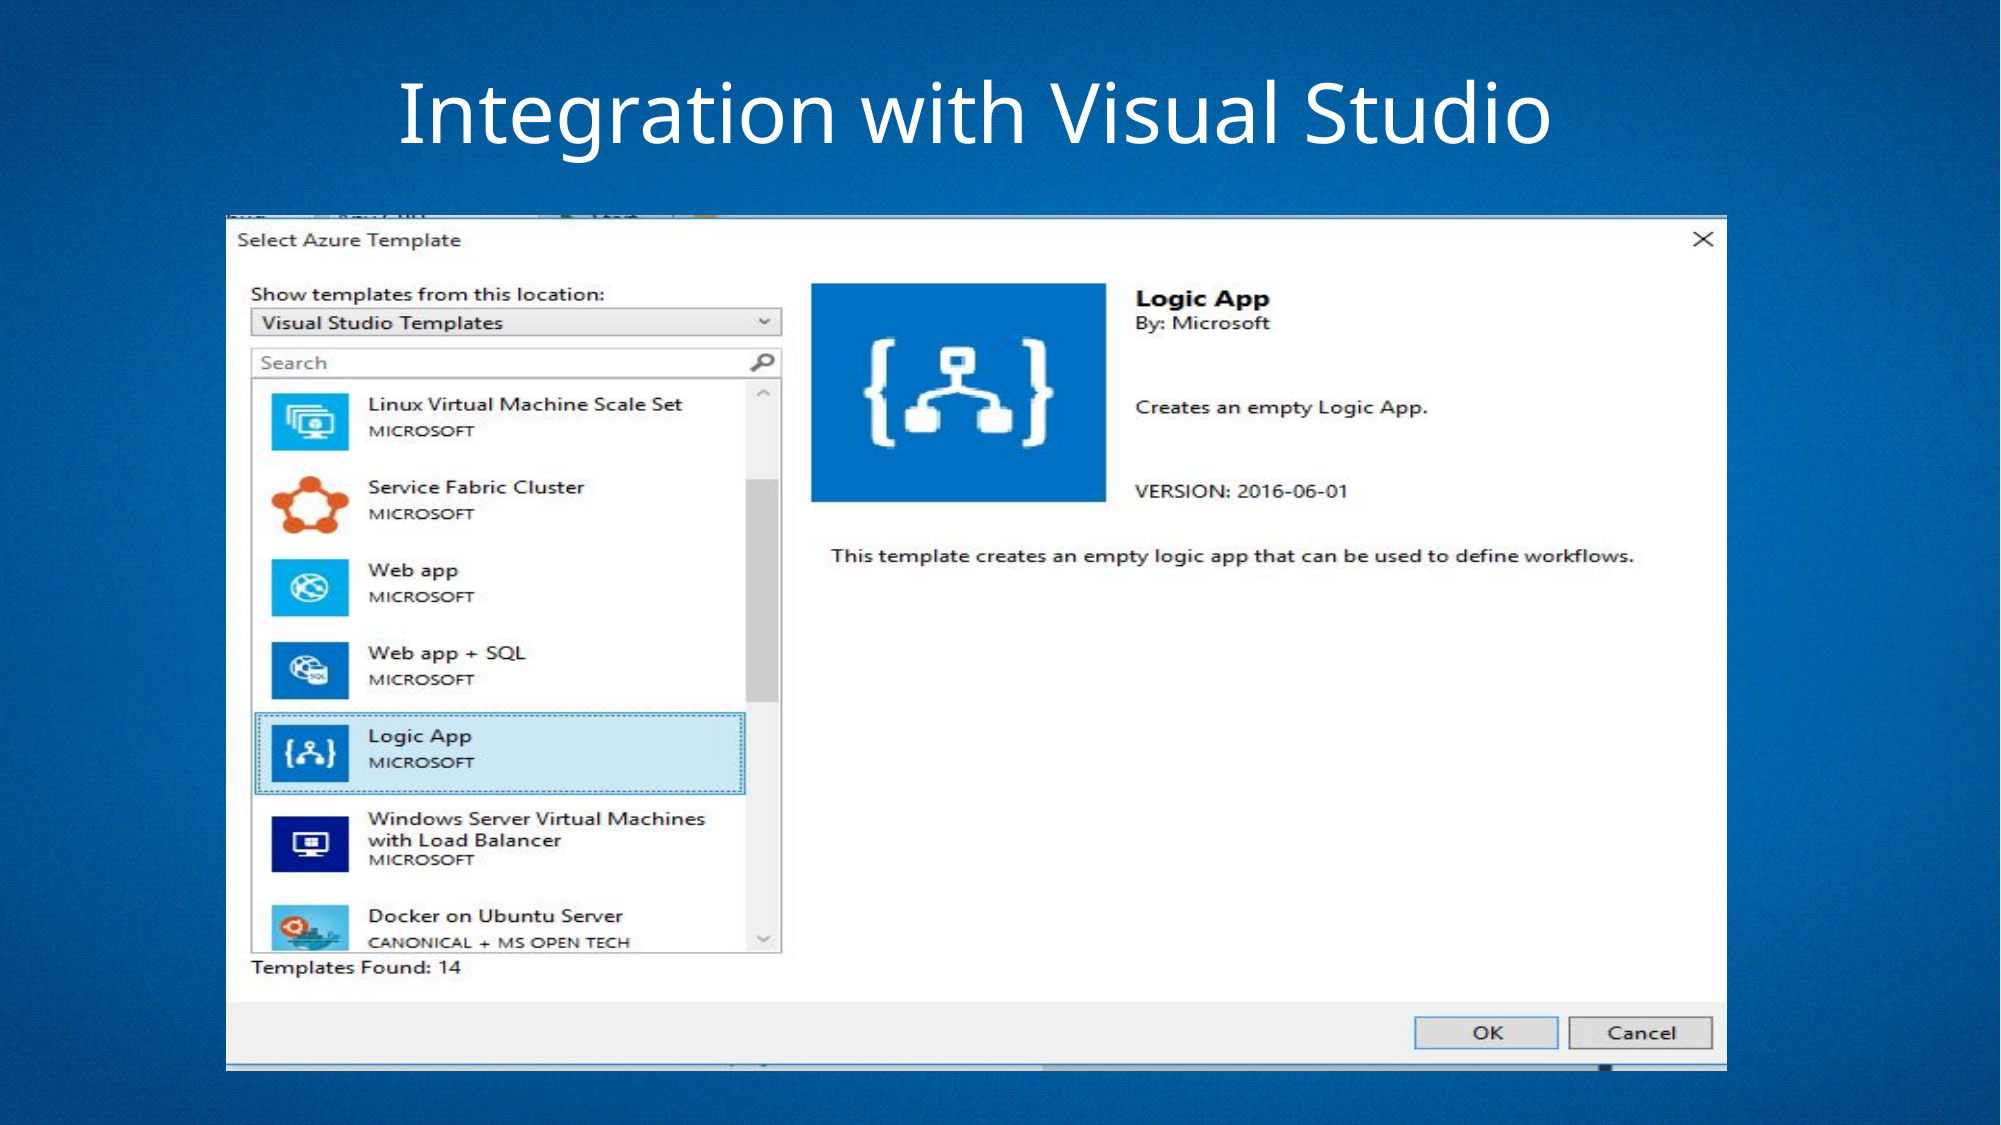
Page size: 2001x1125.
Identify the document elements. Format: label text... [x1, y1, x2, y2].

picture [0, 0, 2001, 1125]
title Integration with Visual Studio [355, 72, 1598, 161]
